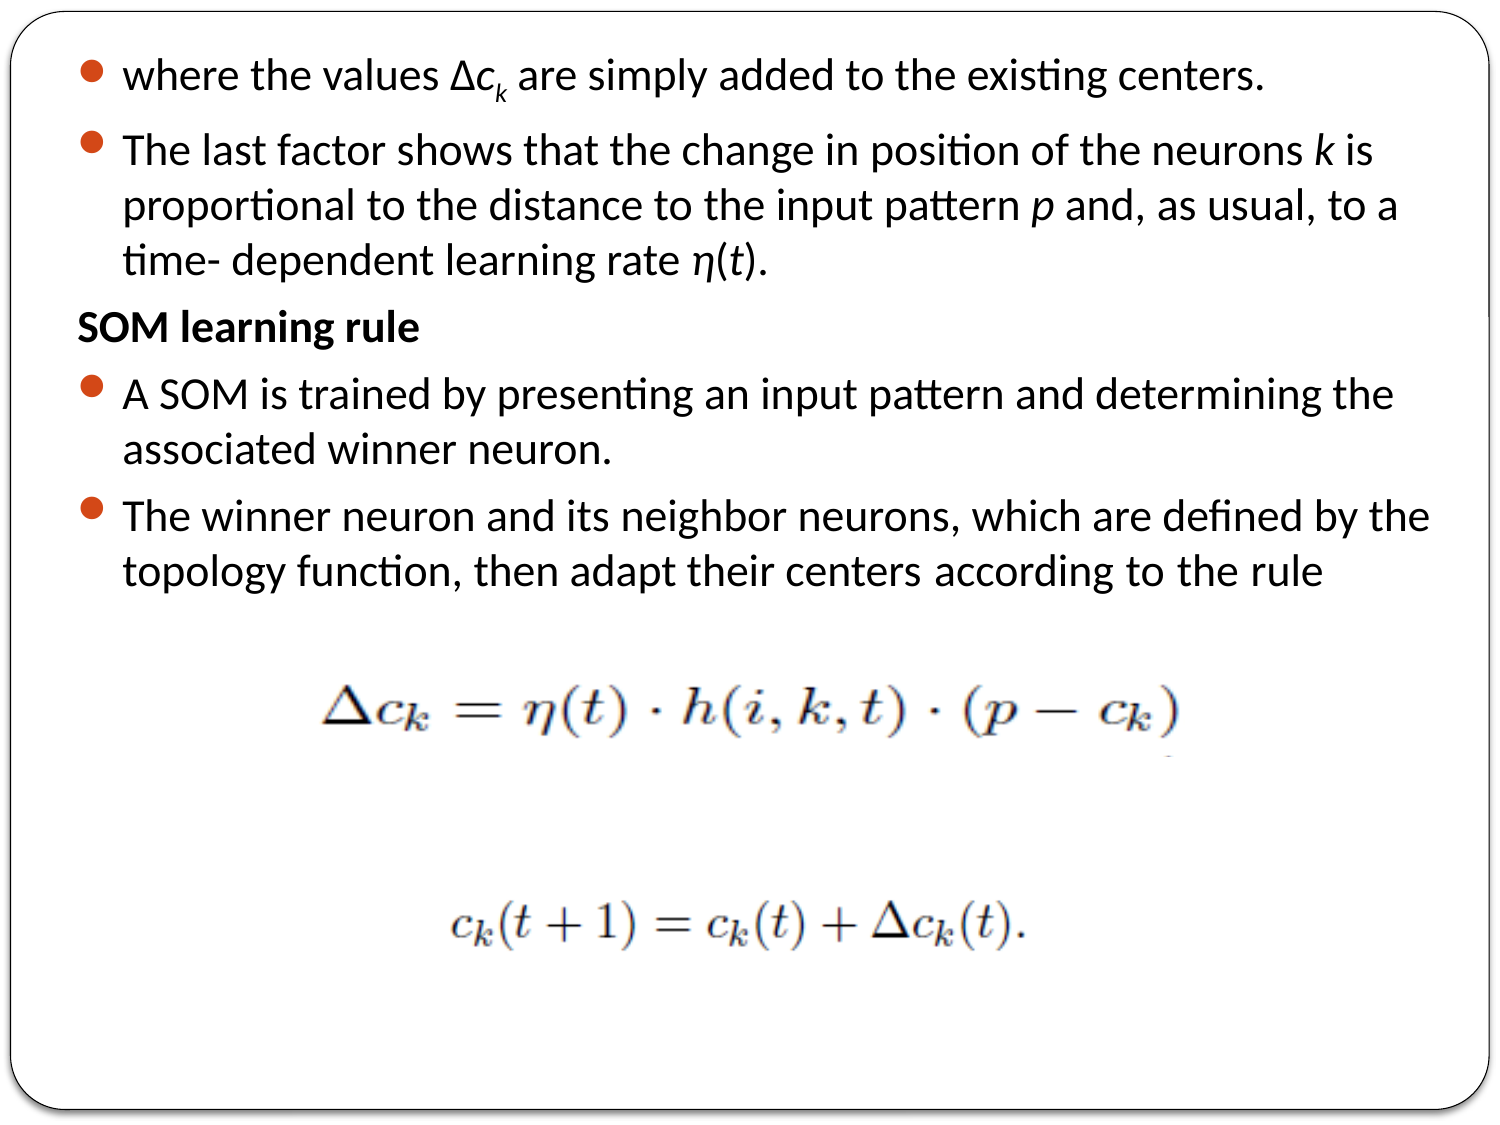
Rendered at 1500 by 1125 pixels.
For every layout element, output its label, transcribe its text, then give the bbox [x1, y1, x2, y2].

list where the values ∆ck are simply added to the existing centers. The last factor shows that the change in position of the neurons k is proportional to the distance to the input pattern p and, as usual, to a time- dependent learning rate η(t). SOM learning rule A SOM is trained by presenting an input pattern and determining the associated winner neuron. The winner neuron and its neighbor neurons, which are defined by the topology function, then adapt their centers according to the rule [62, 37, 1450, 1075]
picture [314, 649, 1186, 758]
picture [445, 862, 1055, 1010]
